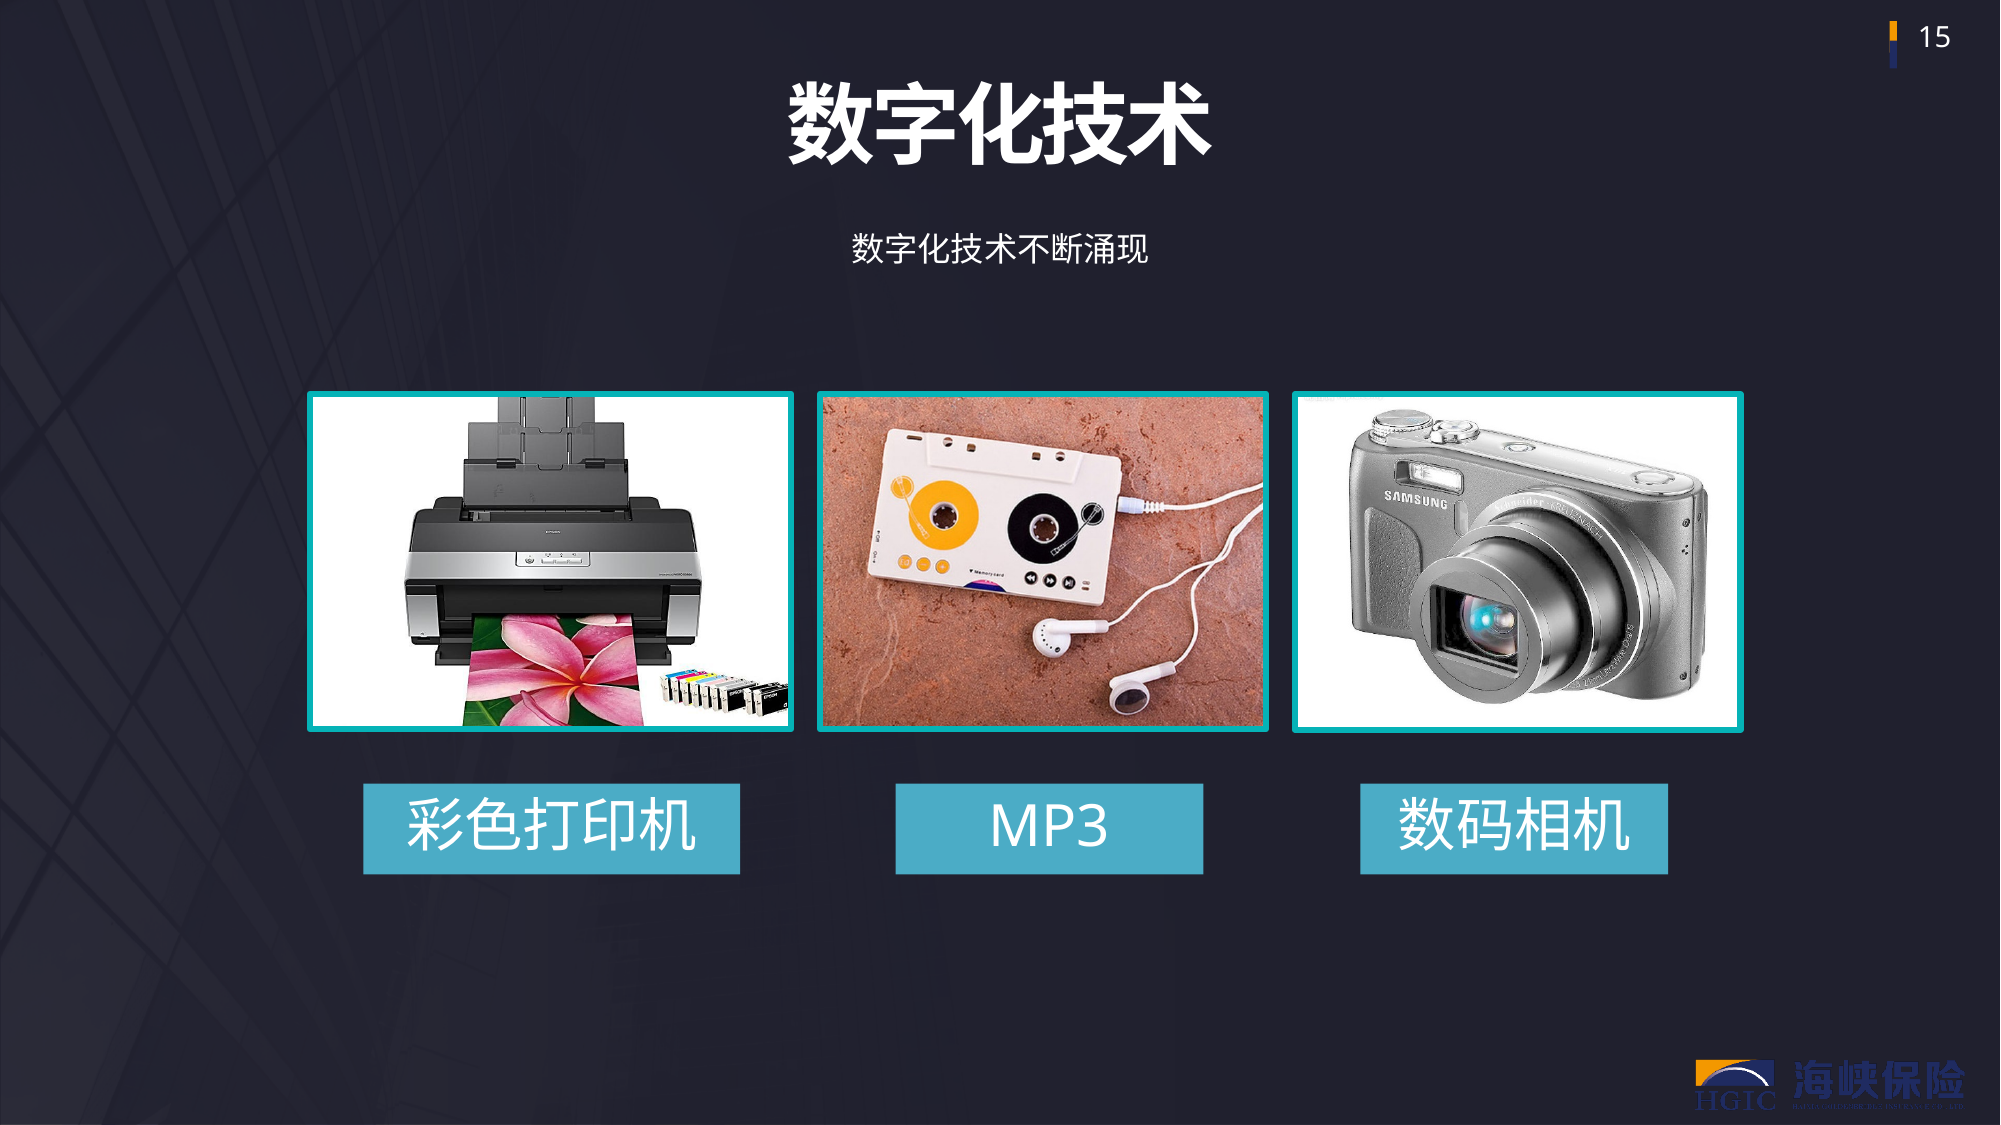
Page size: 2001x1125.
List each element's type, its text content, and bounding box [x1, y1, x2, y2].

text_box [1359, 783, 1669, 875]
text_box 数码相机 [1361, 783, 1668, 864]
text_box 数字化技术 [0, 63, 2000, 181]
text_box 彩色打印机 [364, 783, 739, 864]
text_box MP3 [896, 783, 1203, 864]
text_box [362, 783, 741, 875]
picture [0, 0, 2000, 63]
text_box 数字化技术不断涌现 [121, 223, 1881, 273]
picture [0, 181, 2000, 1125]
text_box [895, 783, 1204, 875]
